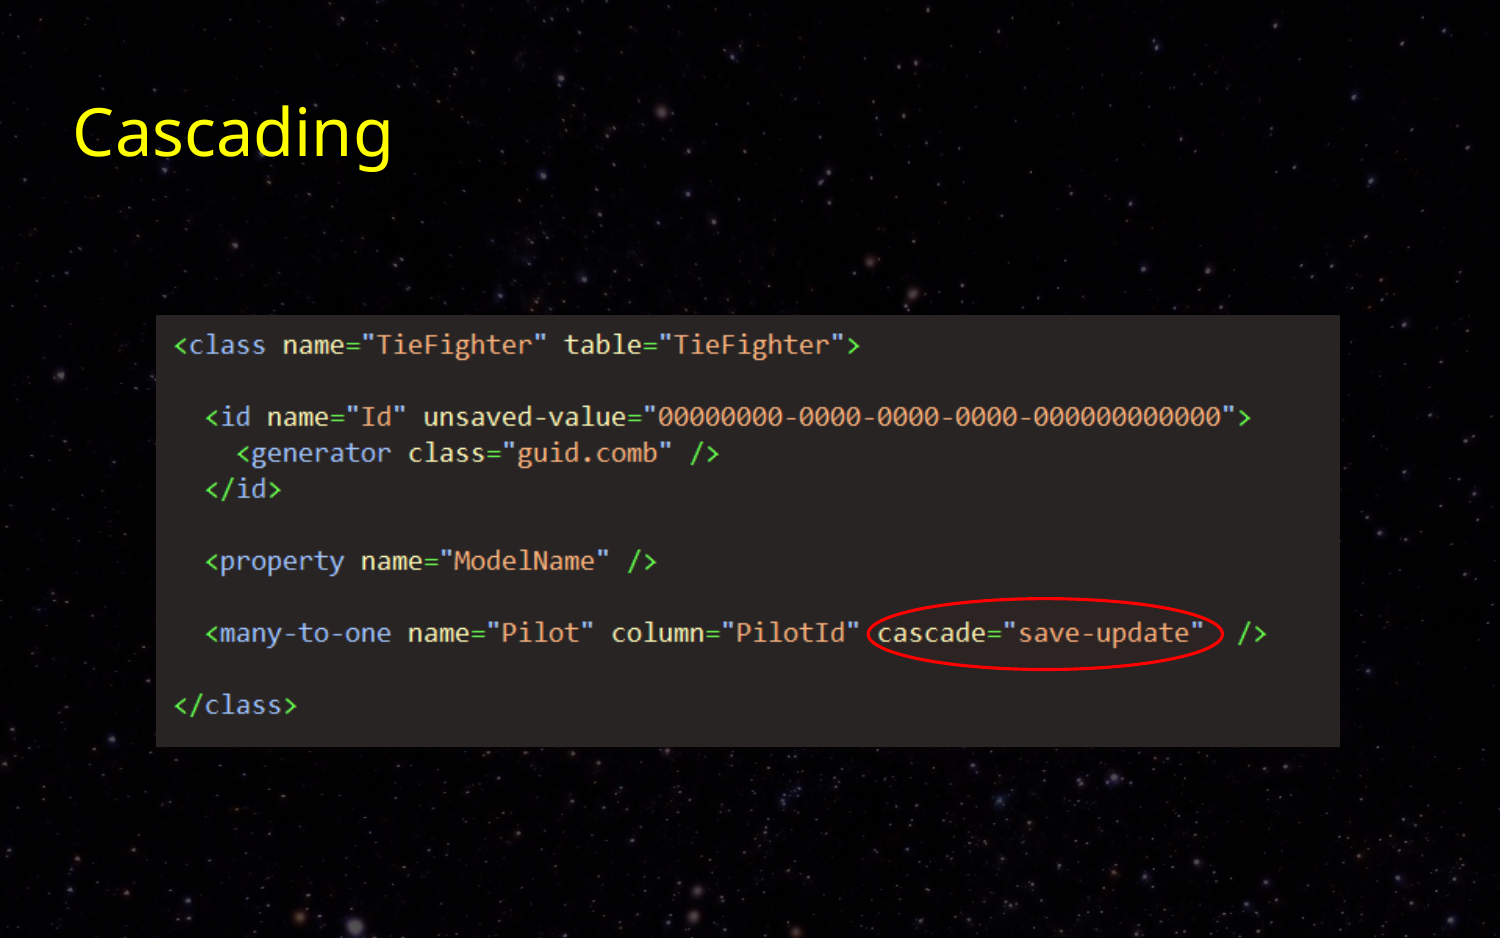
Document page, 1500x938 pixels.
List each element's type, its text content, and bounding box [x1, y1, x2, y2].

title Cascading [57, 31, 1318, 177]
picture [0, 0, 1500, 938]
